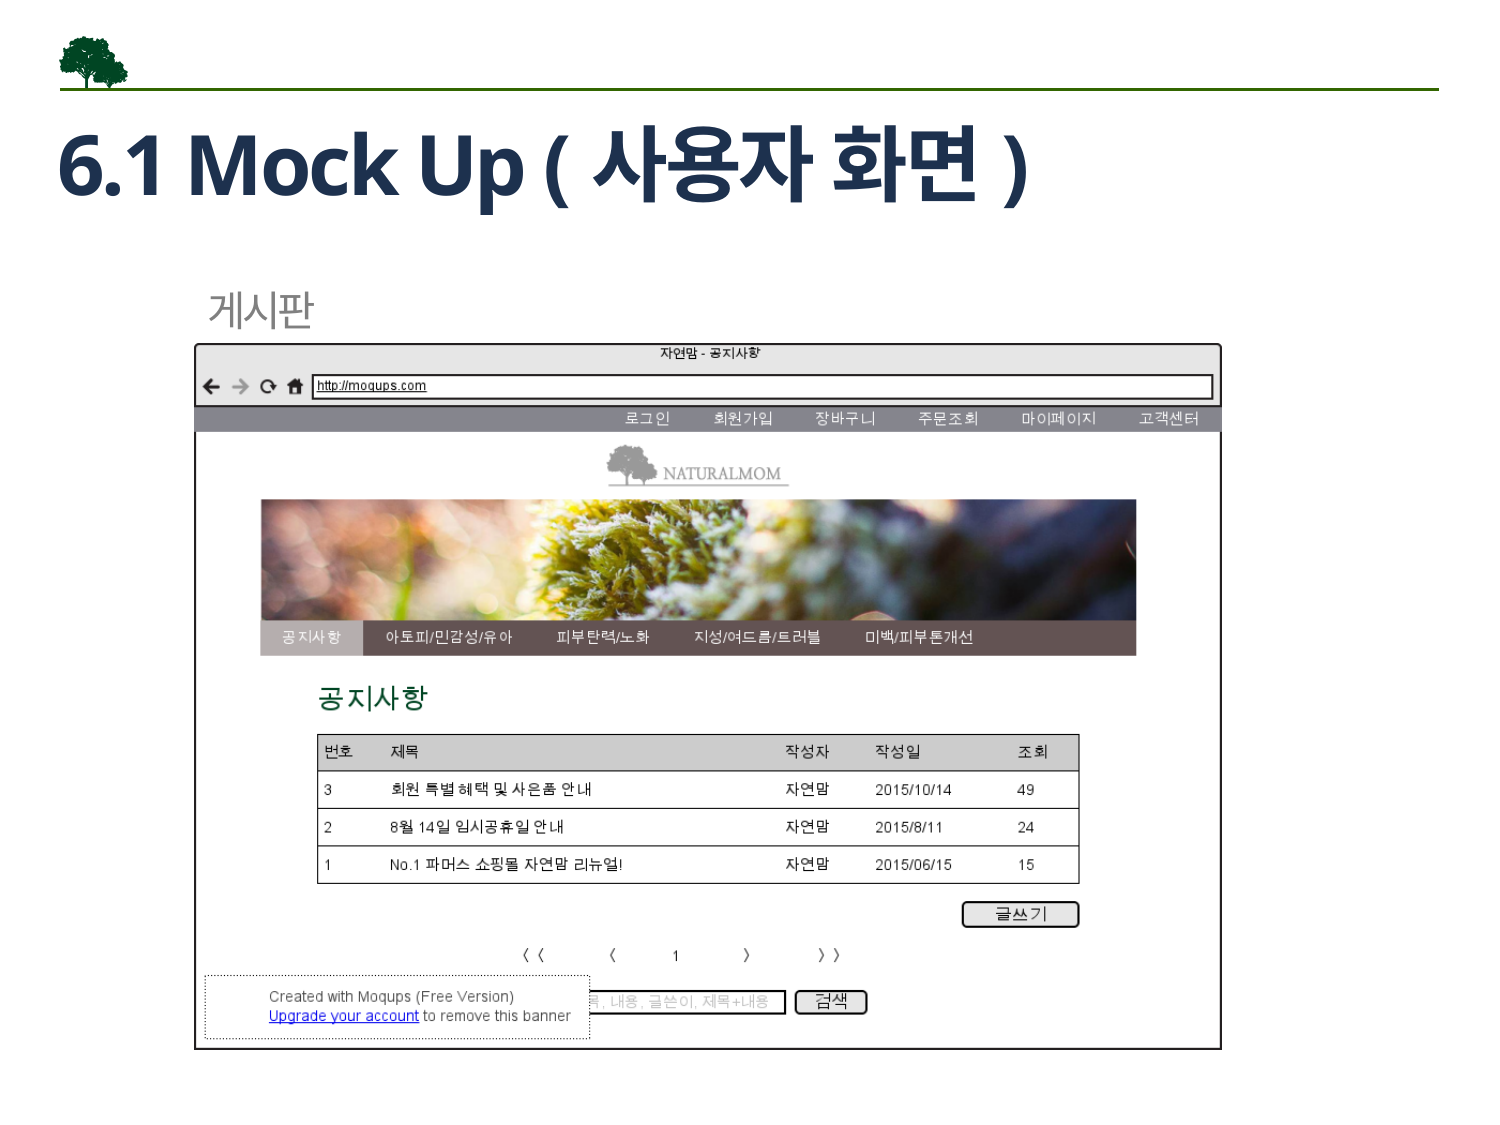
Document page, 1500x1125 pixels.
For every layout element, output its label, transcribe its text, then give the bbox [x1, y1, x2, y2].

picture [194, 343, 1222, 1051]
text_box 6.1 Mock Up (사용자 화면) [42, 87, 1416, 238]
text_box 게시판 [192, 274, 1222, 344]
picture [50, 22, 134, 87]
